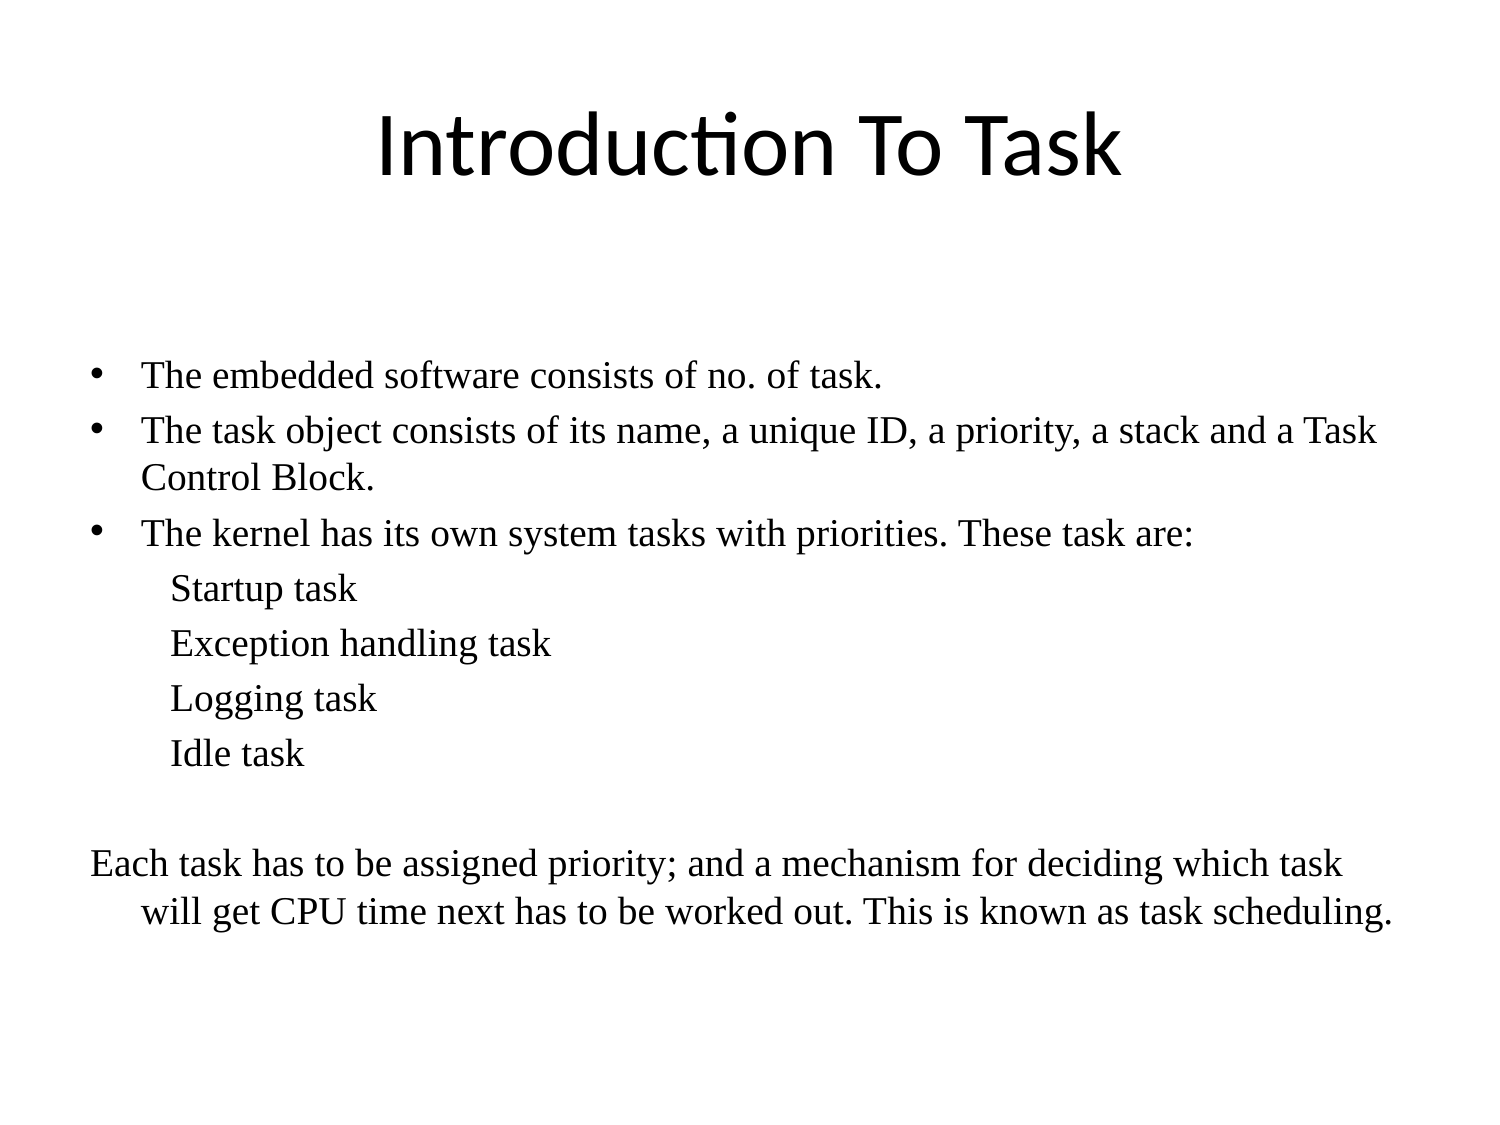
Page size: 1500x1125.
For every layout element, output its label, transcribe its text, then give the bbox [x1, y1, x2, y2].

title Introduction To Task [75, 45, 1425, 233]
list The embedded software consists of no. of task. The task object consists of its name, a unique ID, a priority, a stack and a Task Control Block. The kernel has its own system tasks with priorities. These task are: Startup task Exception handling task Logging task Idle task Each task has to be assigned priority; and a mechanism for deciding which task will get CPU time next has to be worked out. This is known as task scheduling. [75, 237, 1425, 1005]
